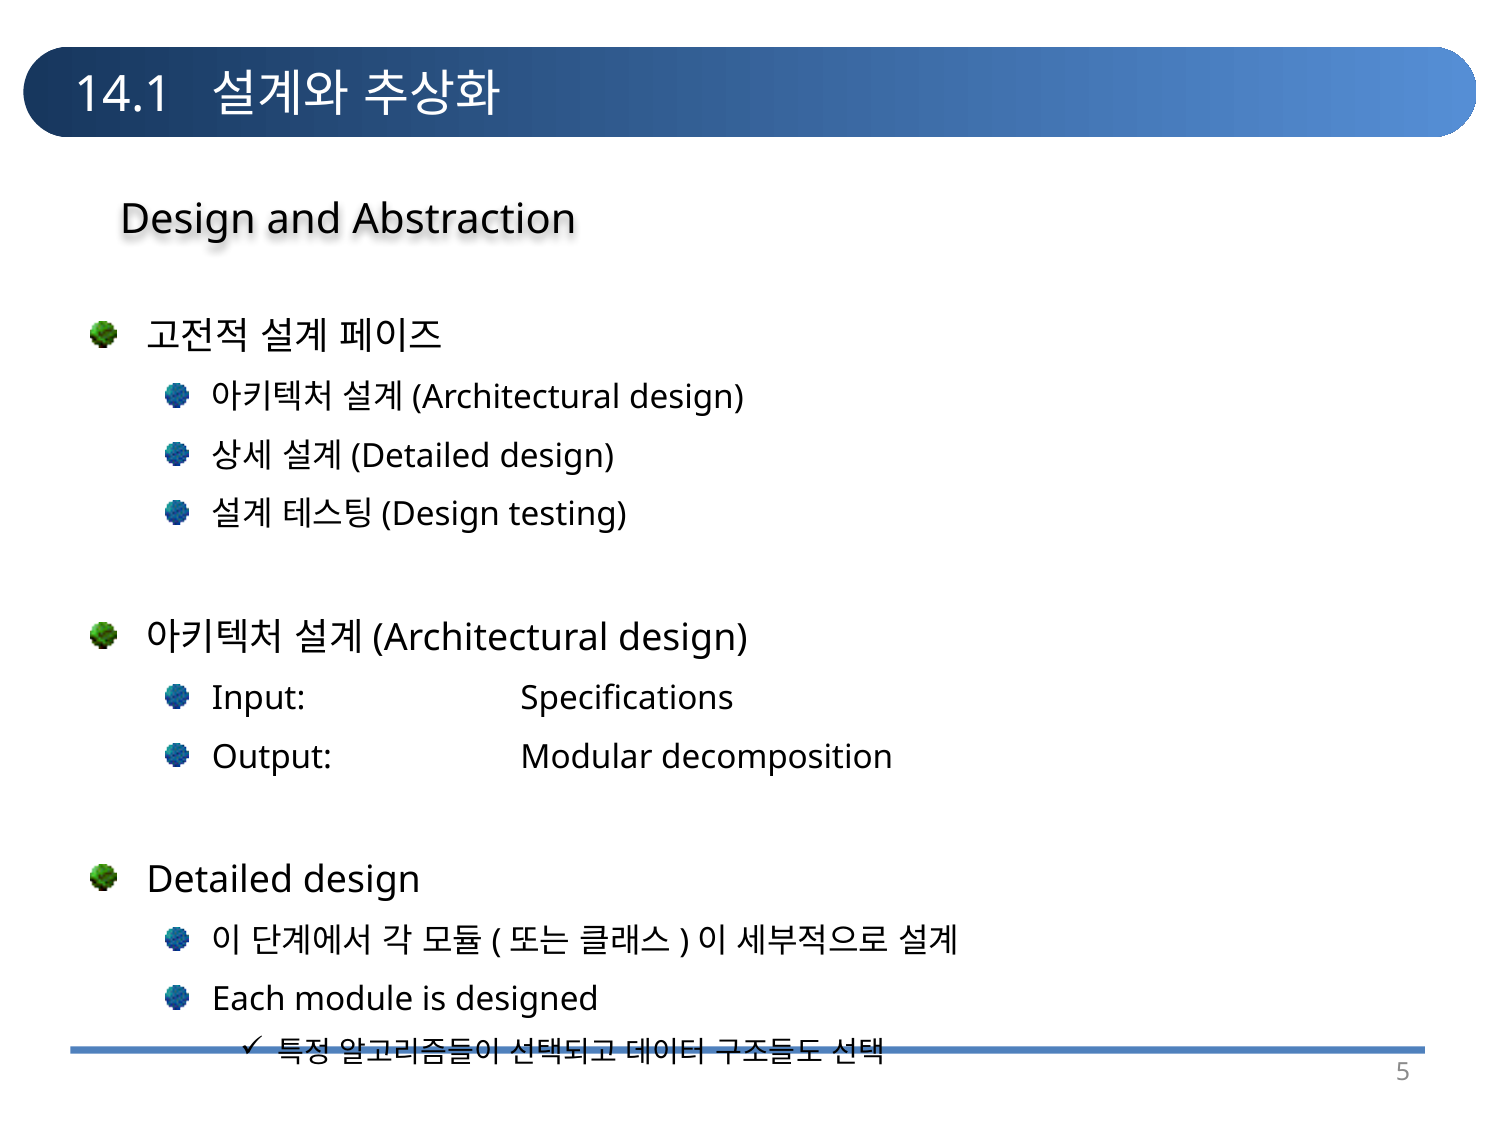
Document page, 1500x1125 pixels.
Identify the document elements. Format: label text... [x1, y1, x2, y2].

picture [165, 927, 189, 951]
picture [165, 743, 189, 767]
picture [165, 383, 189, 408]
picture [165, 442, 189, 466]
slide_number 5 [1074, 1042, 1425, 1103]
picture [90, 321, 117, 348]
picture [165, 684, 189, 709]
picture [90, 864, 117, 891]
picture [165, 985, 189, 1010]
picture [165, 500, 189, 525]
list Design and Abstraction [60, 180, 637, 255]
picture [90, 622, 117, 649]
list 고전적 설계 페이즈 아키텍처 설계(Architectural design) 상세 설계(Detailed design) 설계 테스팅(Design testing) 아키텍처 설계(Architectural design) Input: Specifications Output: Modular decomposition Detailed design 이 단계에서 각 모듈(또는 클래스)이 세부적으로 설계 Each module is designed 특정 알고리즘들이 선택되고 데이터 구조들도 선택 [75, 290, 1471, 1005]
title 14.1 설계와 추상화 [59, 56, 1410, 126]
